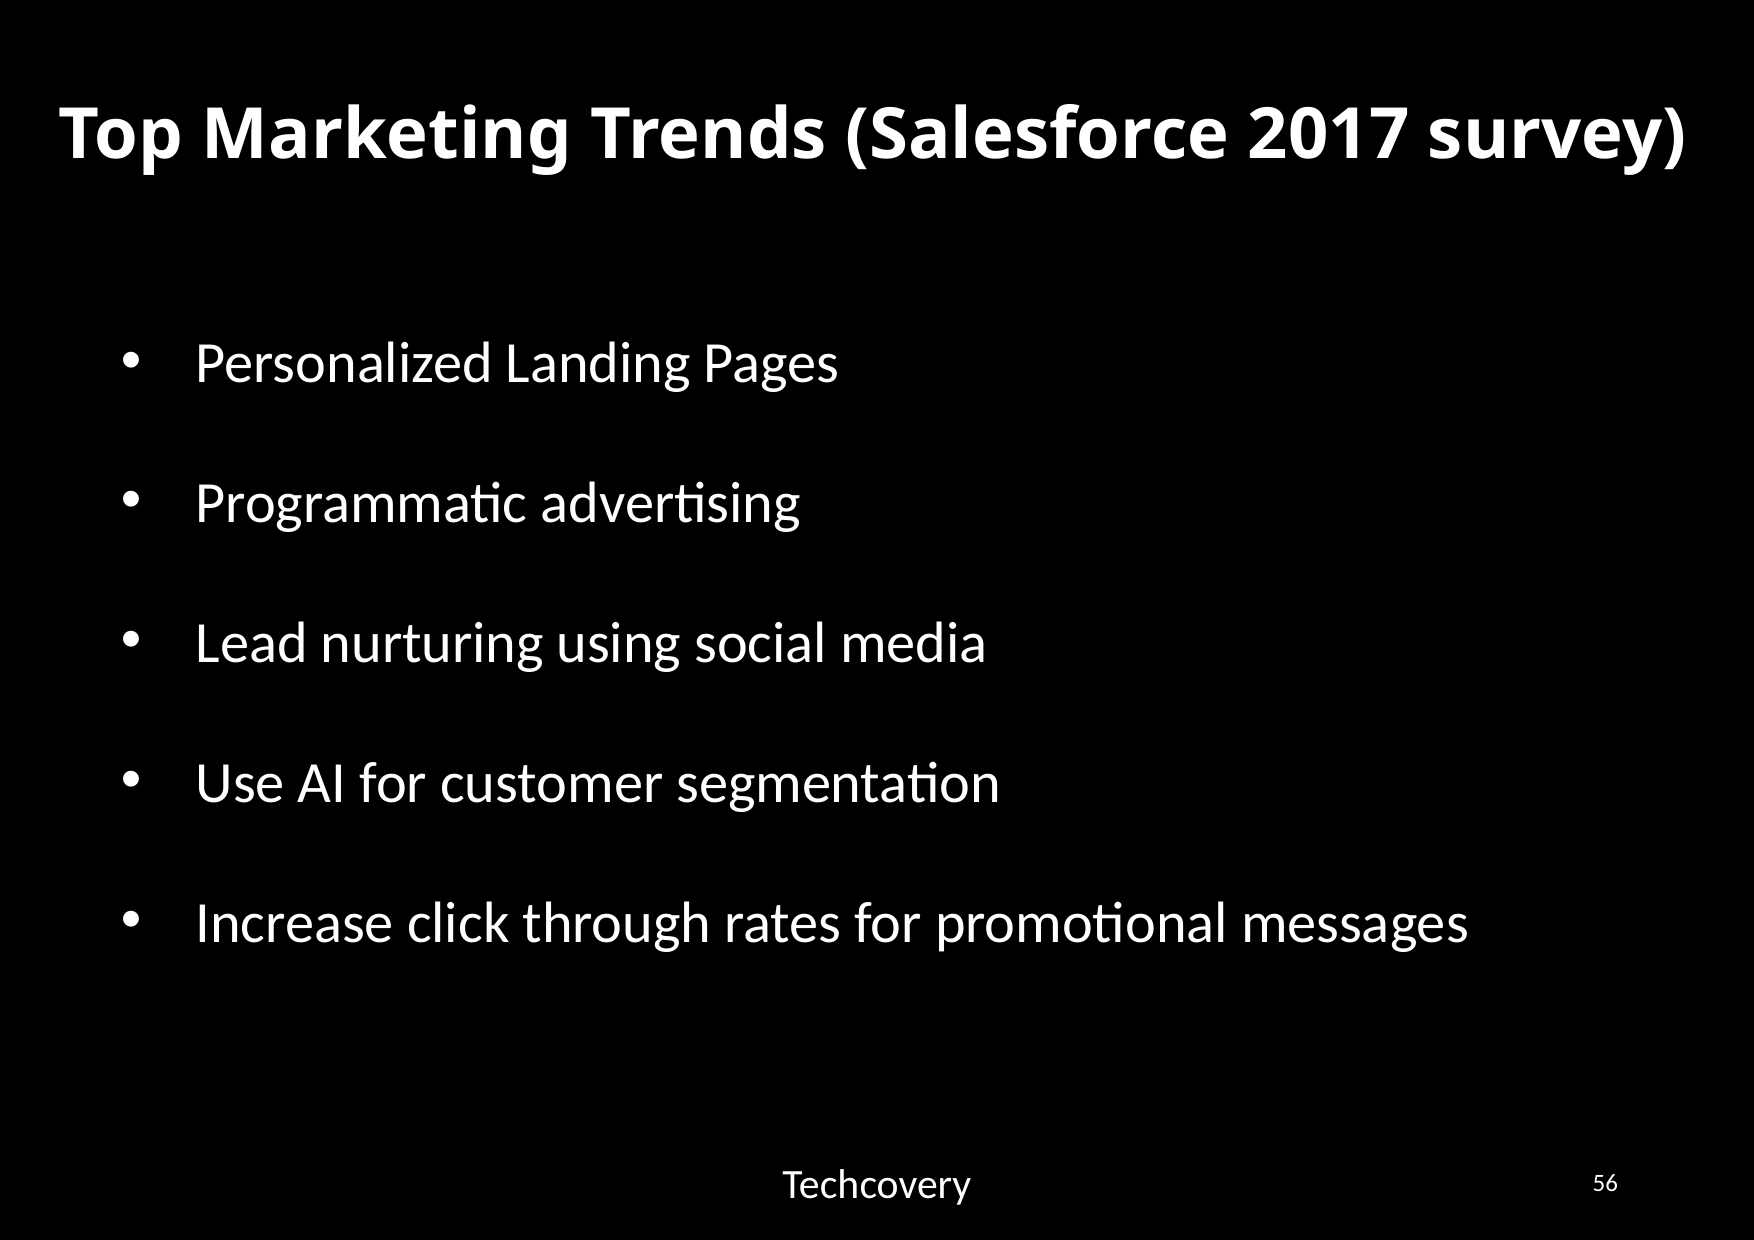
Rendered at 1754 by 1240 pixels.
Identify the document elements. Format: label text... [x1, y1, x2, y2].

slide_number 56 [1238, 1148, 1634, 1215]
title Top Marketing Trends (Salesforce 2017 survey) [31, 79, 1716, 277]
footer Techcovery [580, 1148, 1173, 1215]
text_box Personalized Landing Pages Programmatic advertising Lead nurturing using social media Use AI for customer segmentation Increase click through rates for promotional messages [31, 316, 1537, 962]
